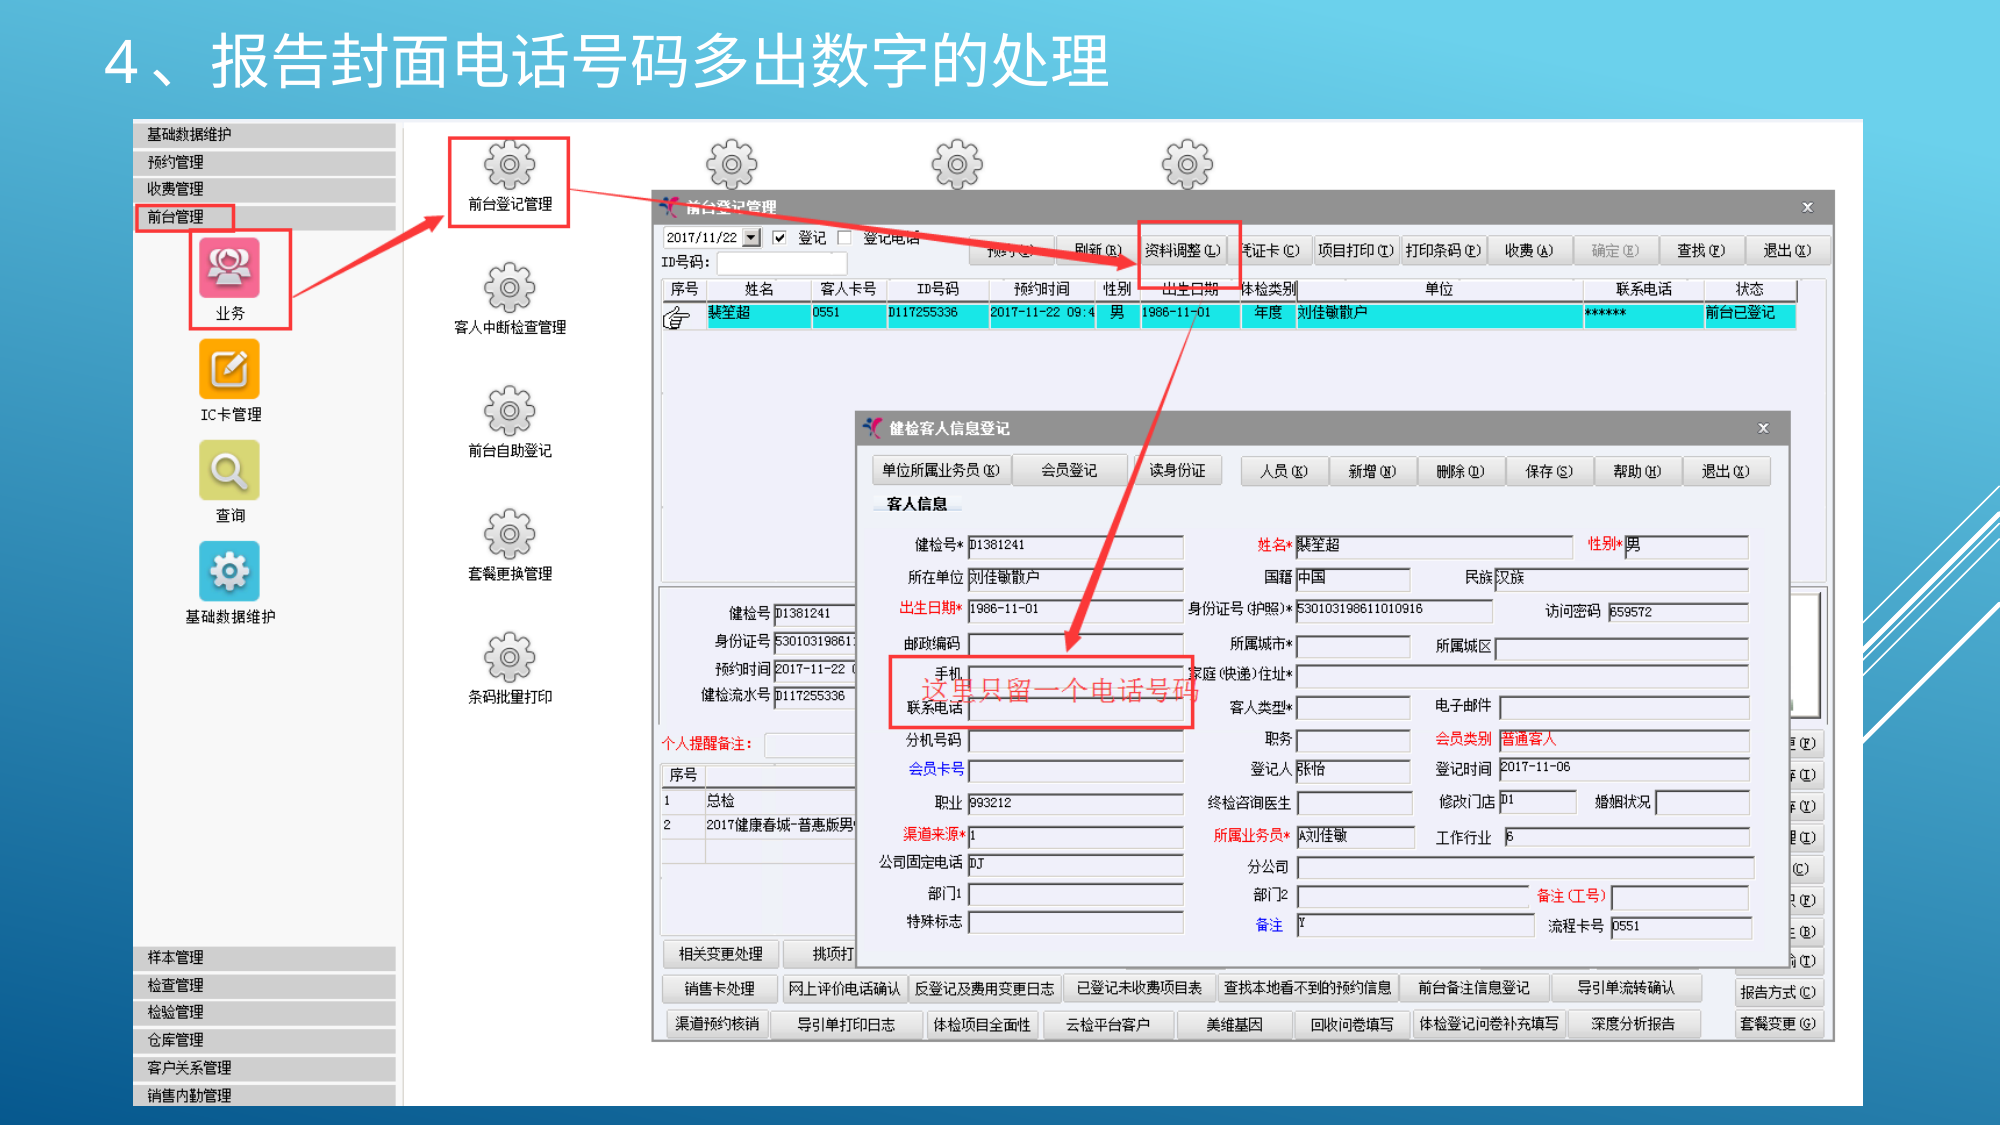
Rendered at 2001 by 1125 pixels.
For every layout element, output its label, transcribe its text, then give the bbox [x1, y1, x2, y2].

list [133, 119, 1863, 1107]
title 4、报告封面电话号码多出数字的处理 [89, 15, 1490, 176]
